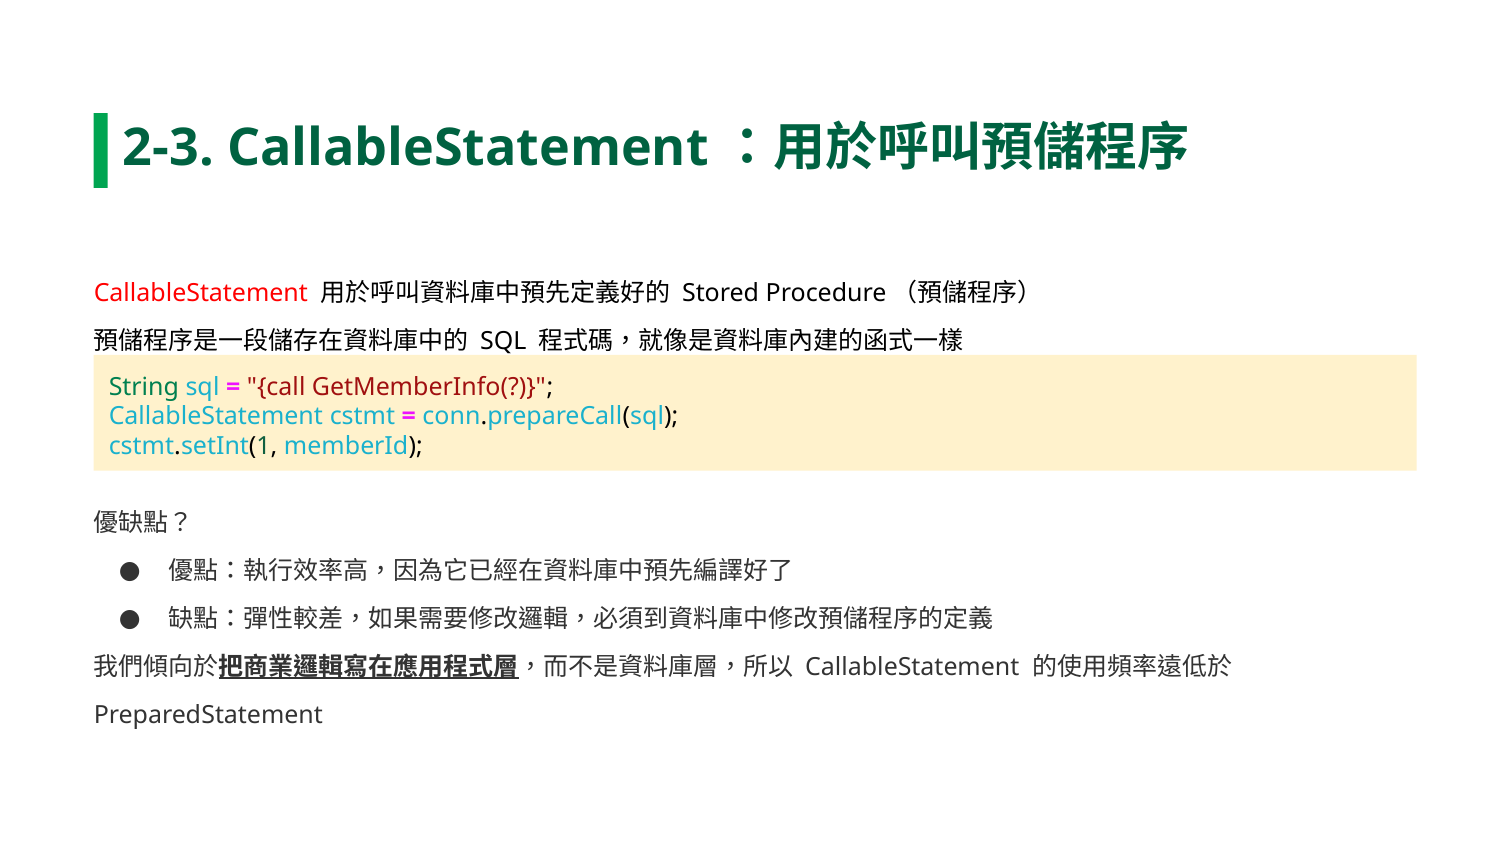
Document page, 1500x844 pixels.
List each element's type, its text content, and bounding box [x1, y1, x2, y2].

text_box [93, 113, 108, 188]
text_box String sql = "{call GetMemberInfo(?)}"; CallableStatement cstmt = conn.prepareCall(sql); cstmt.setInt(1, memberId); [93, 354, 1417, 471]
text_box 2-3. CallableStatement：用於呼叫預儲程序 [123, 113, 1471, 176]
text_box CallableStatement 用於呼叫資料庫中預先定義好的 Stored Procedure（預儲程序） 預儲程序是一段儲存在資料庫中的 SQL 程式碼，就像是資料庫內建的函式一樣 [93, 258, 1442, 355]
text_box 優缺點？ 優點：執行效率高，因為它已經在資料庫中預先編譯好了 缺點：彈性較差，如果需要修改邏輯，必須到資料庫中修改預儲程序的定義 我們傾向於把商業邏輯寫在應用程式層，而不是資料庫層，所以 CallableStatement 的使用頻率遠低於 PreparedStatement [93, 488, 1471, 729]
